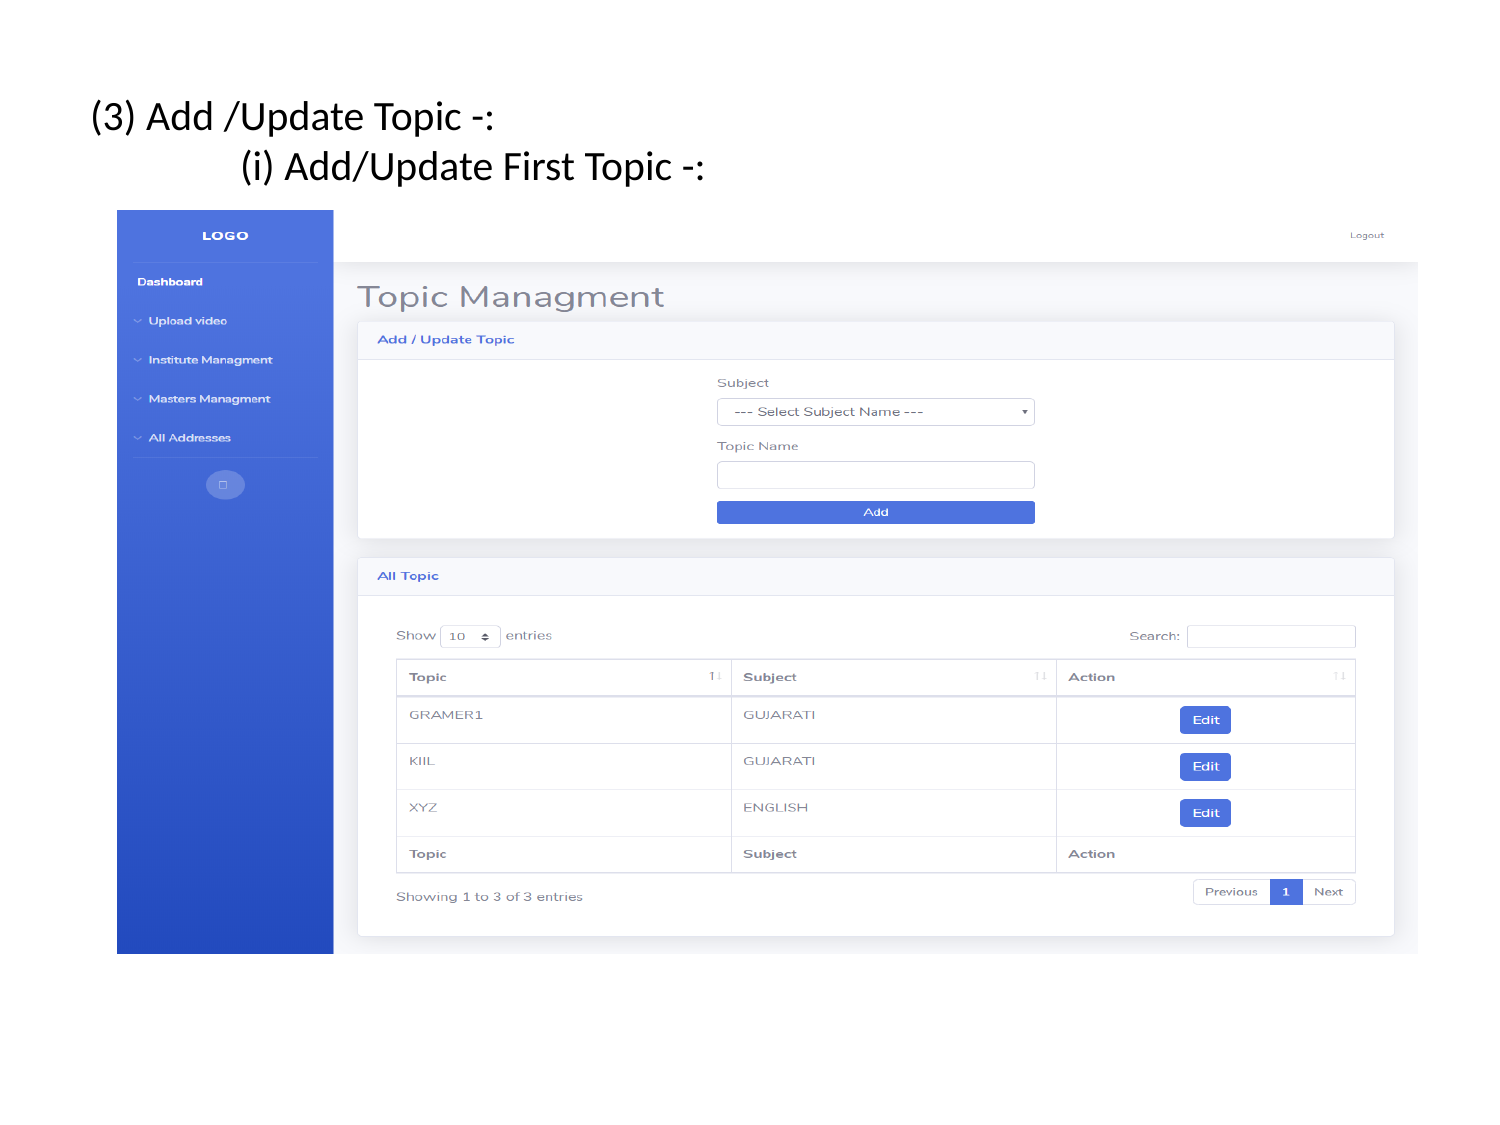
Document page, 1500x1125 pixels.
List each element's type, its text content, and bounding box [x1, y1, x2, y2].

title (3) Add /Update Topic -: (i) Add/Update First Topic -: [75, 45, 1425, 233]
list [116, 210, 1419, 954]
